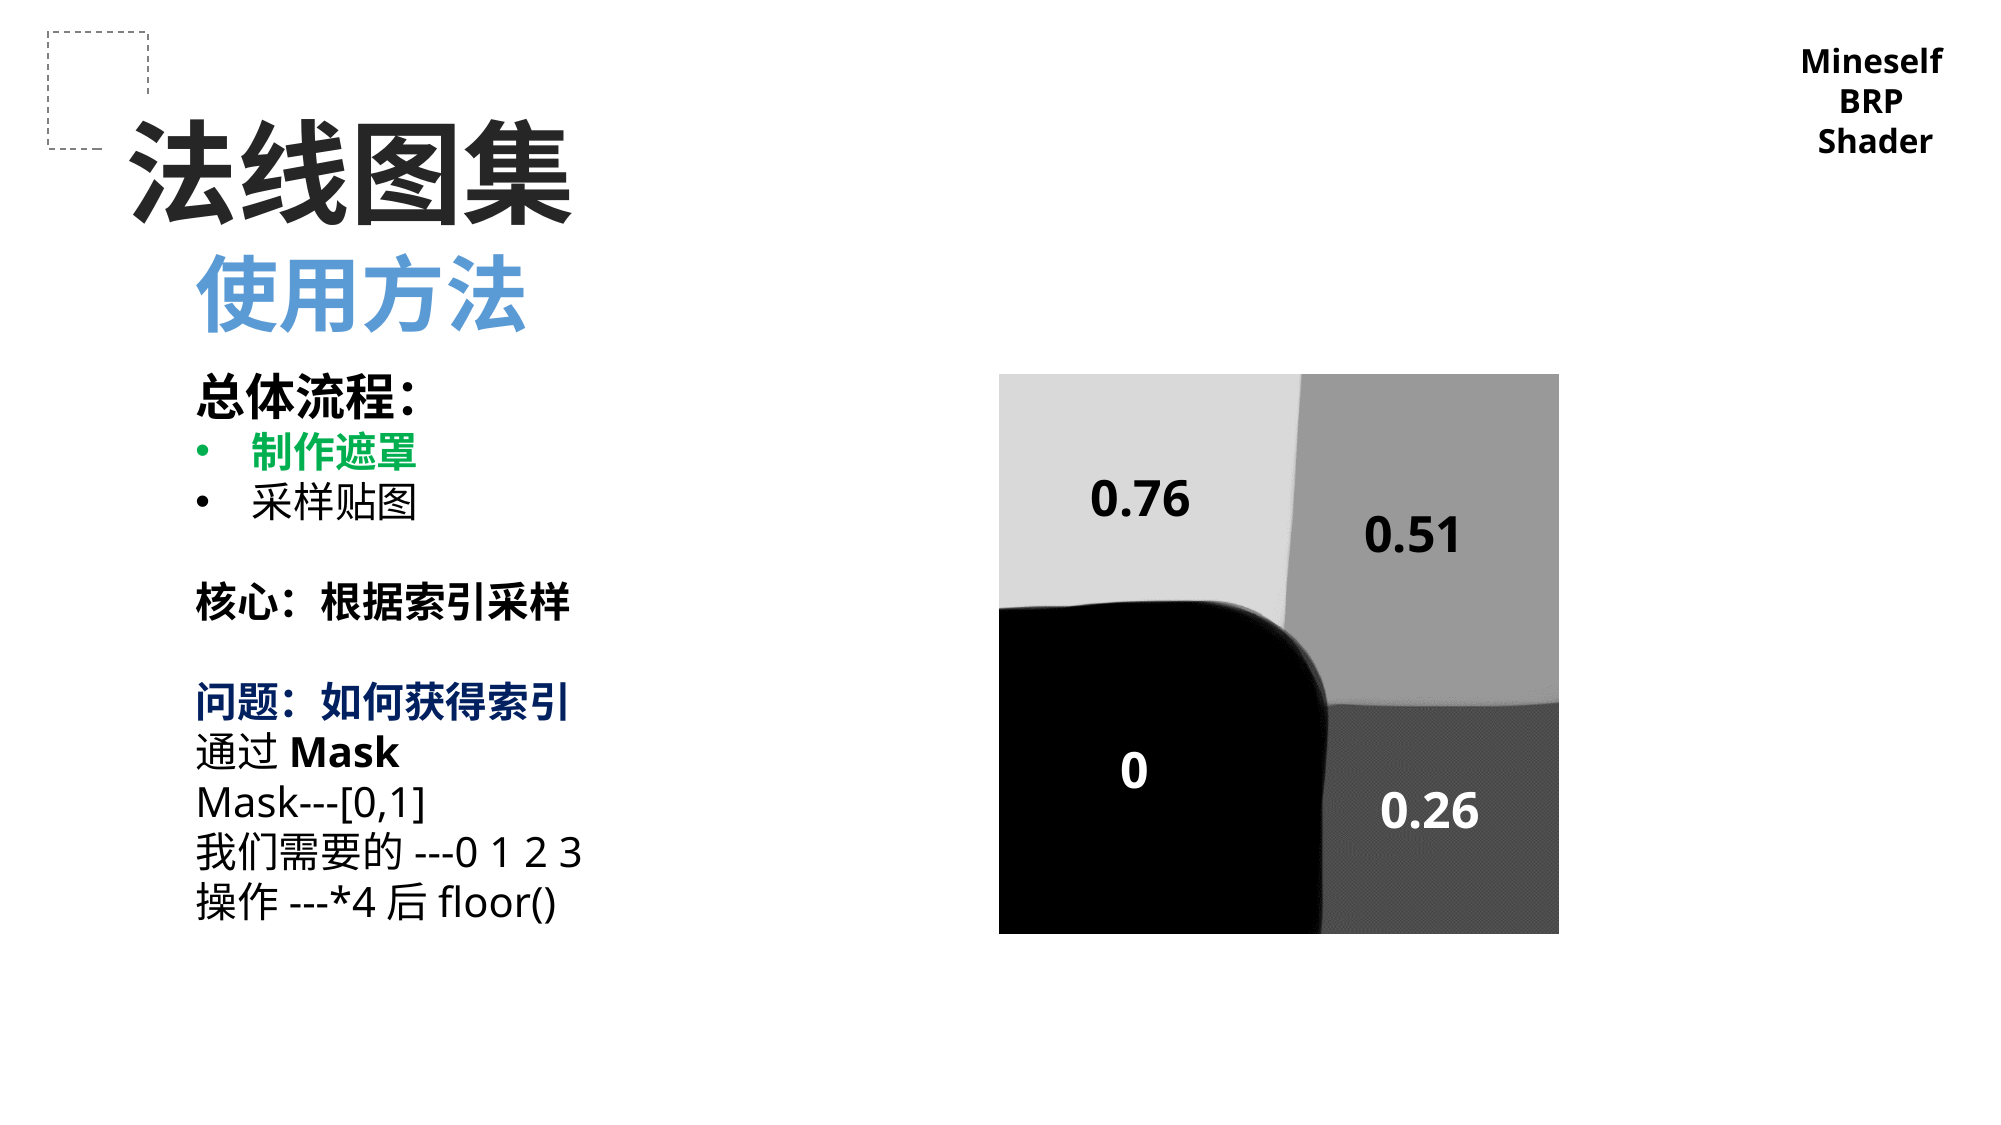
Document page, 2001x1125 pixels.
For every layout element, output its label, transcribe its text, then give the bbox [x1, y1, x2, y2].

text_box Mineself BRP Shader [1788, 40, 1964, 160]
text_box 使用方法 [195, 242, 615, 343]
text_box [103, 96, 196, 173]
text_box 法线图集 [125, 103, 1022, 239]
text_box [47, 31, 149, 150]
text_box 总体流程： 制作遮罩 采样贴图 核心：根据索引采样 问题：如何获得索引 通过Mask Mask---[0,1] 我们需要的---0 1 2 3 操作---*4后floor() [195, 365, 695, 926]
picture [999, 374, 1559, 934]
